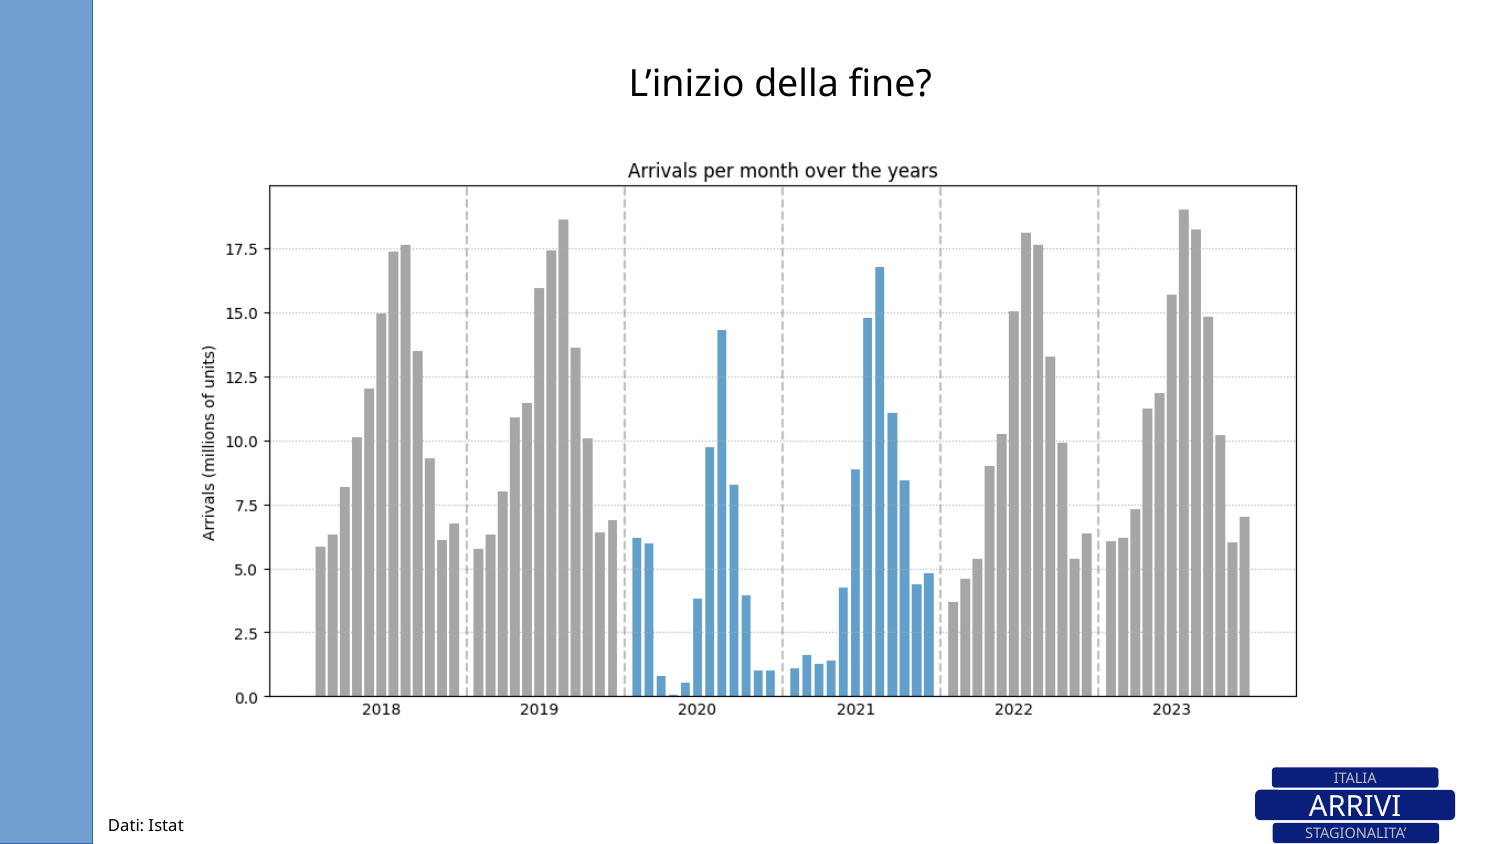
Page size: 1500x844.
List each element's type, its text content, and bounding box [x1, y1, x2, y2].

text_box Dati: Istat [93, 807, 209, 843]
text_box L’inizio della fine? [105, 11, 1456, 153]
text_box ARRIVI [1253, 787, 1458, 823]
text_box STAGIONALITA’ [1270, 823, 1442, 844]
text_box ITALIA [1269, 765, 1441, 790]
picture [192, 151, 1308, 728]
text_box [0, 0, 93, 844]
